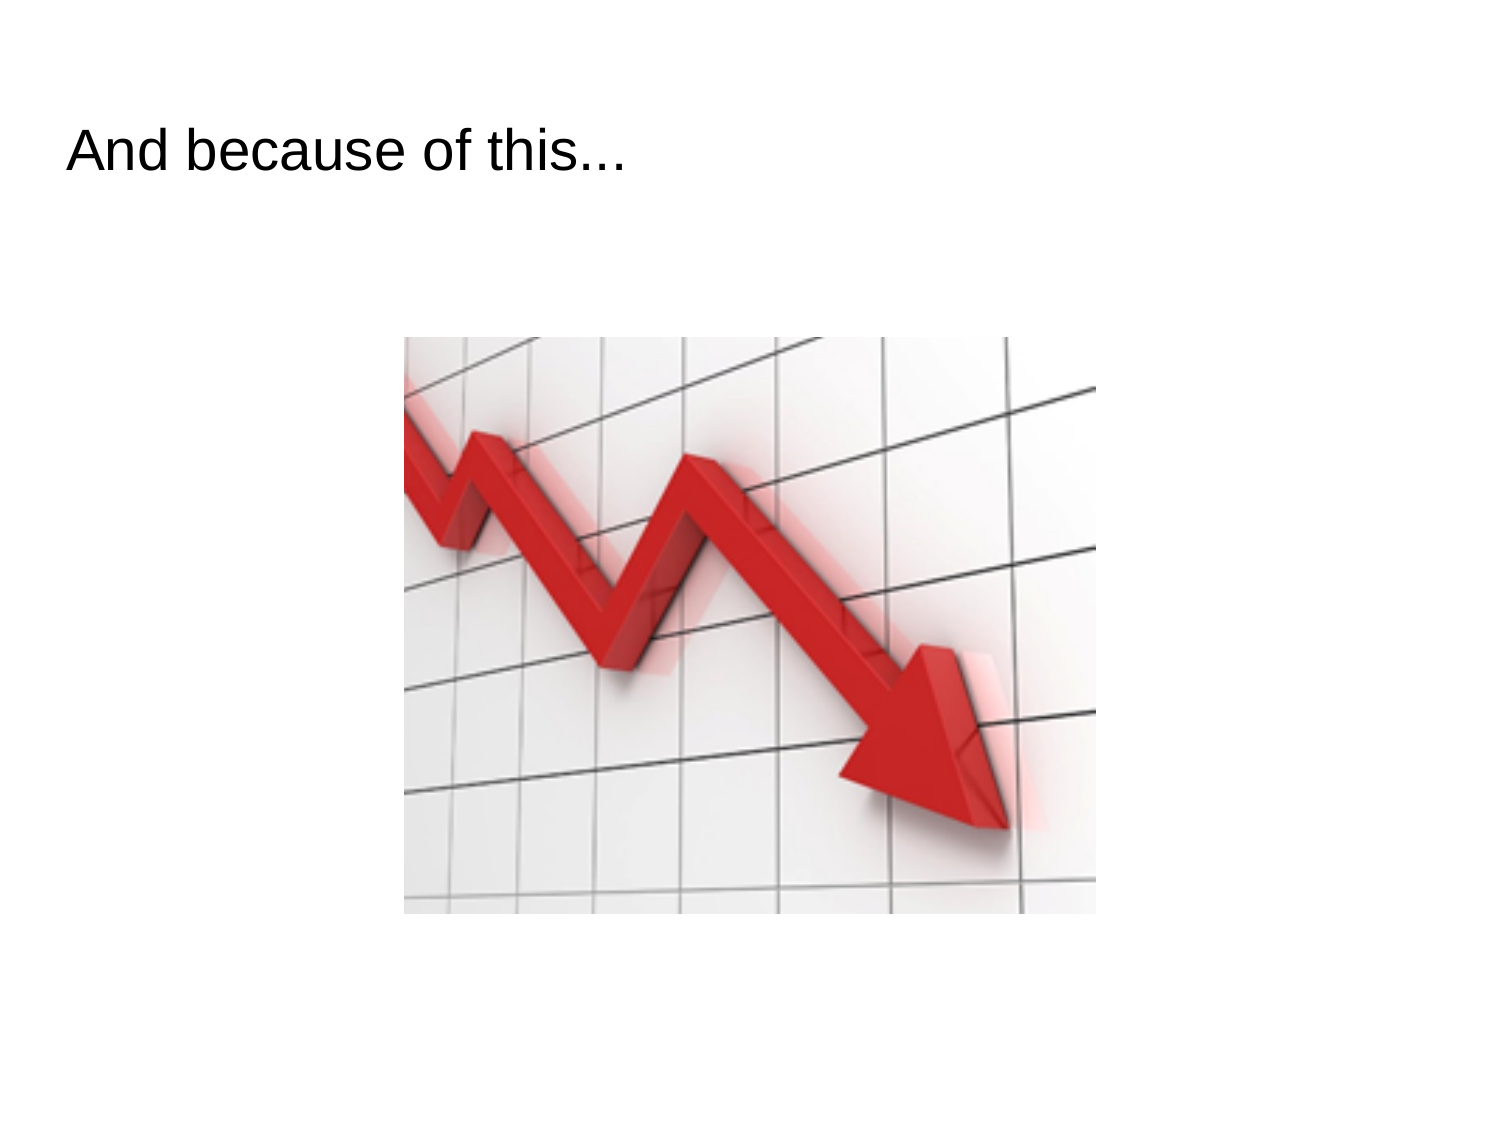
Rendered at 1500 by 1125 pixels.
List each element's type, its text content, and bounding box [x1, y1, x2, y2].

title And because of this... [51, 97, 1449, 223]
picture [404, 337, 1096, 914]
